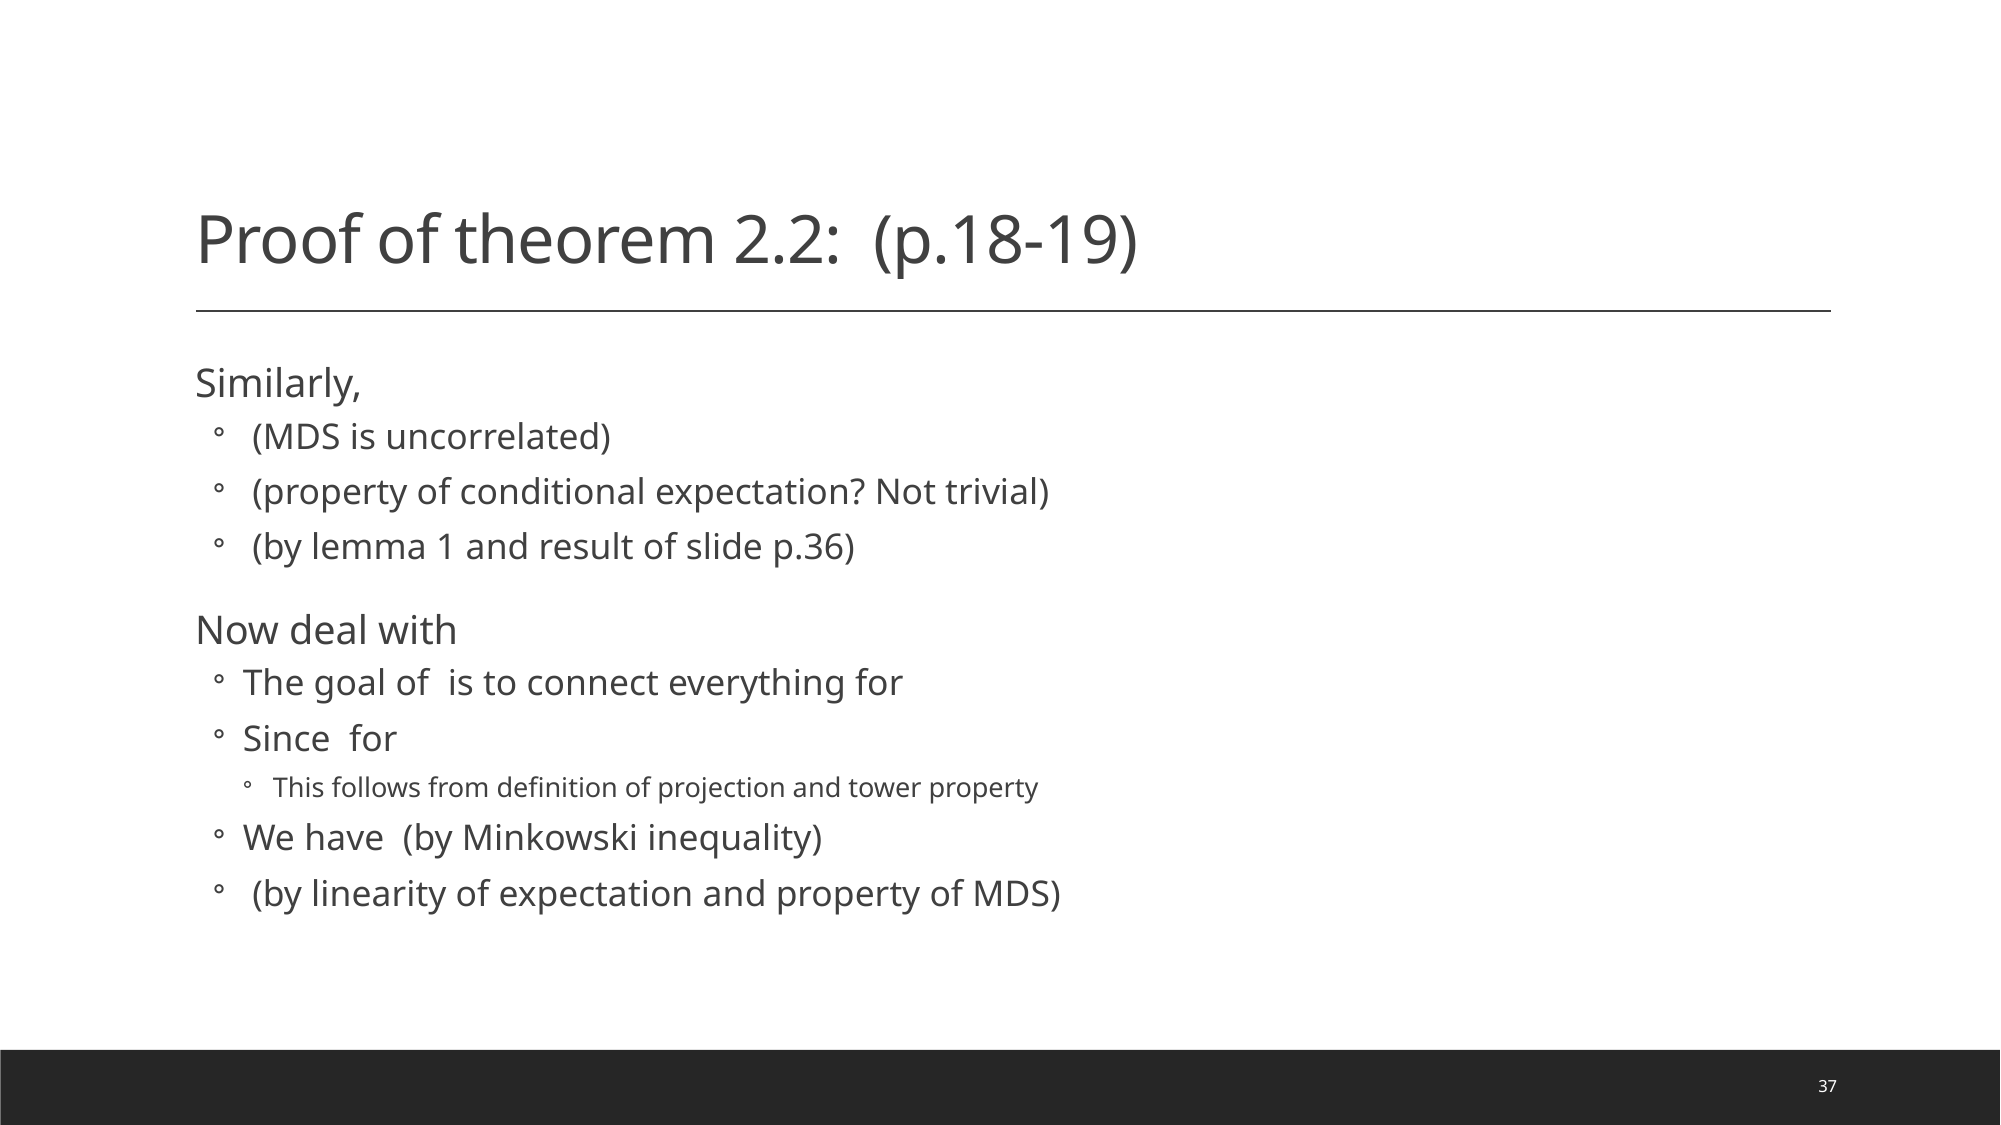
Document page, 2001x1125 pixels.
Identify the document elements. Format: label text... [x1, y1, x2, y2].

slide_number 37 [1803, 1057, 1932, 1118]
